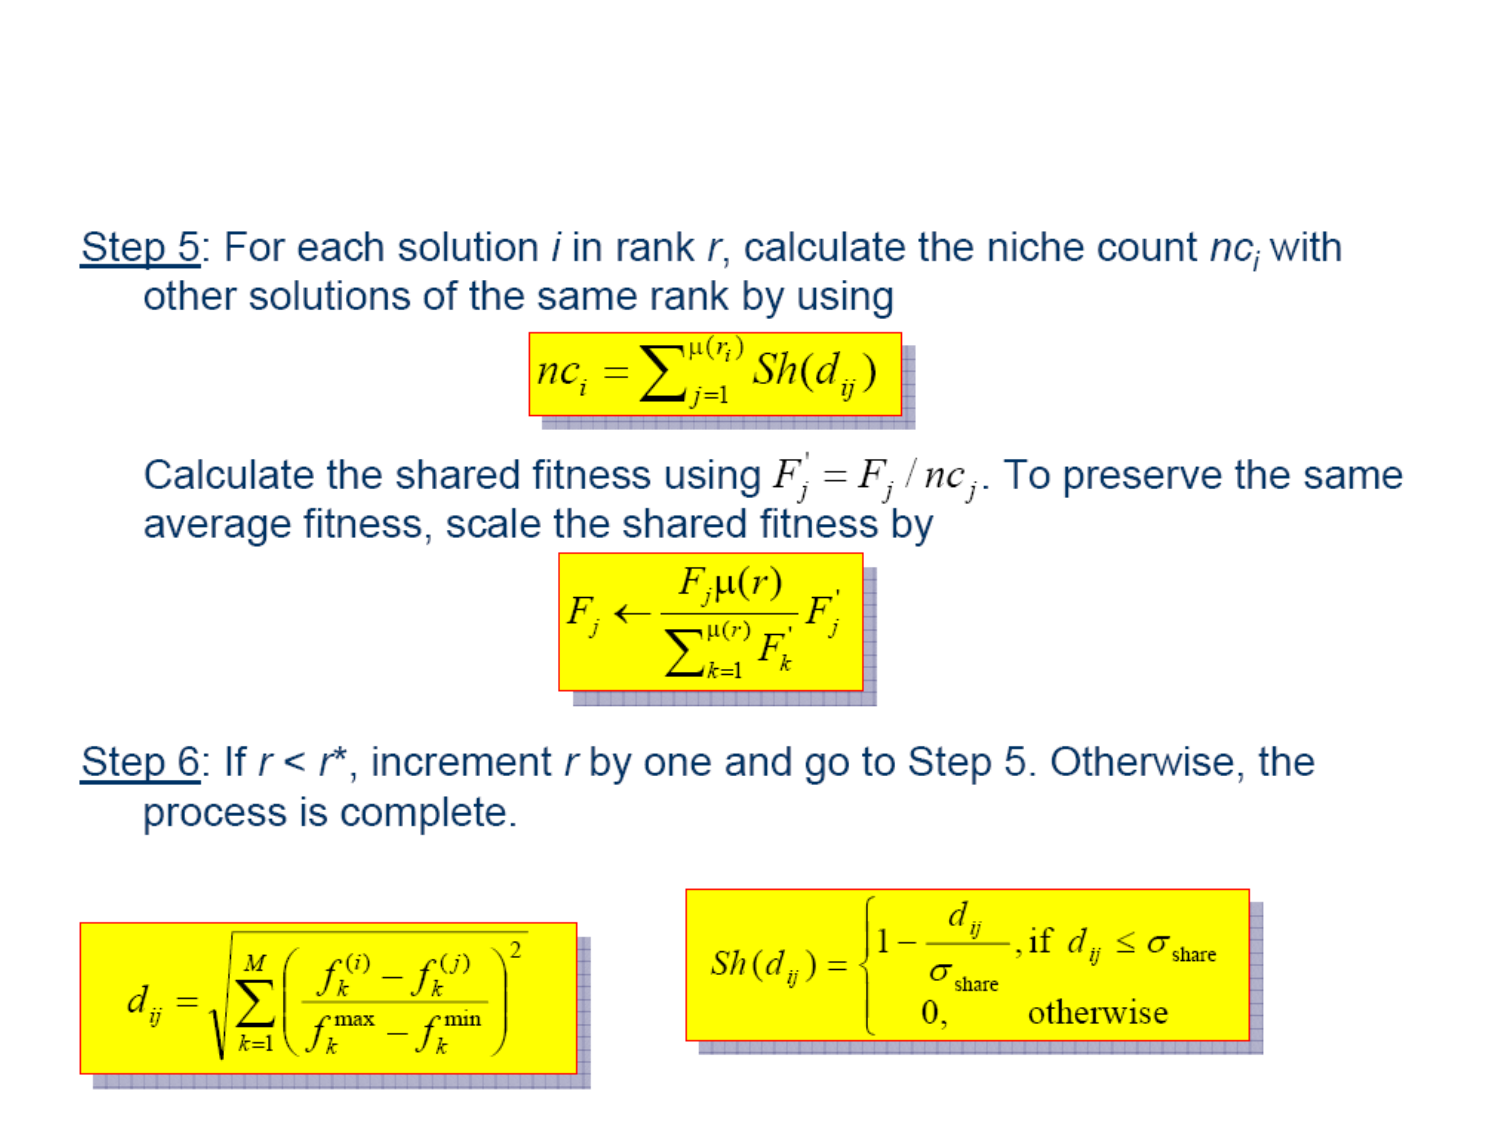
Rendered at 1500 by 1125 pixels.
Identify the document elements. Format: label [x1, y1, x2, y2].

picture [56, 208, 1444, 1096]
